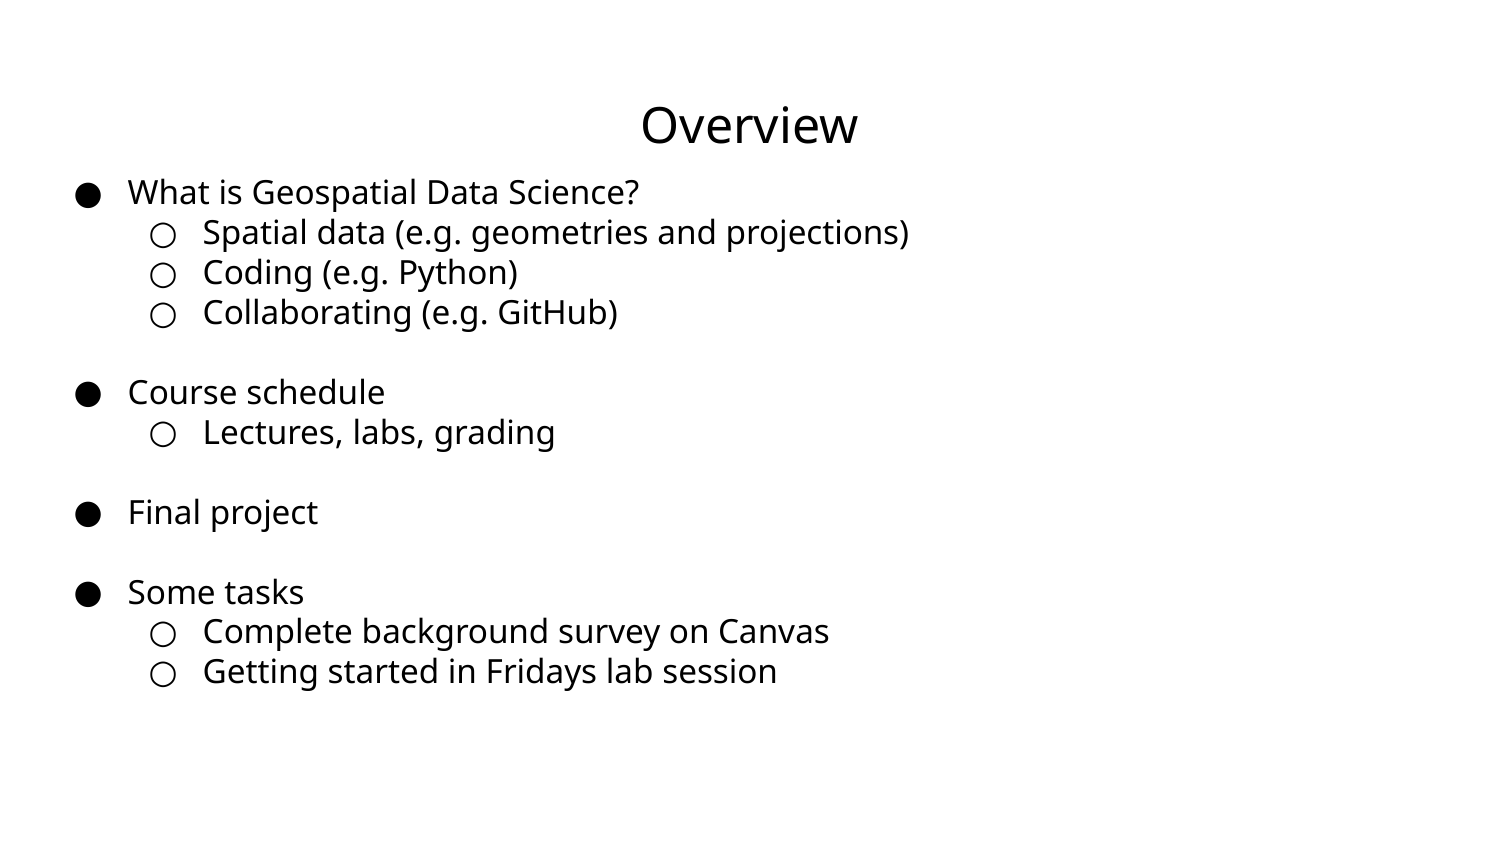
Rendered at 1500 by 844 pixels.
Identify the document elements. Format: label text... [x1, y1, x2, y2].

text_box Overview [153, 63, 1347, 169]
text_box What is Geospatial Data Science? Spatial data (e.g. geometries and projections) Coding (e.g. Python) Collaborating (e.g. GitHub) Course schedule Lectures, labs, grading Final project Some tasks Complete background survey on Canvas Getting started in Fridays lab session [37, 156, 1335, 706]
